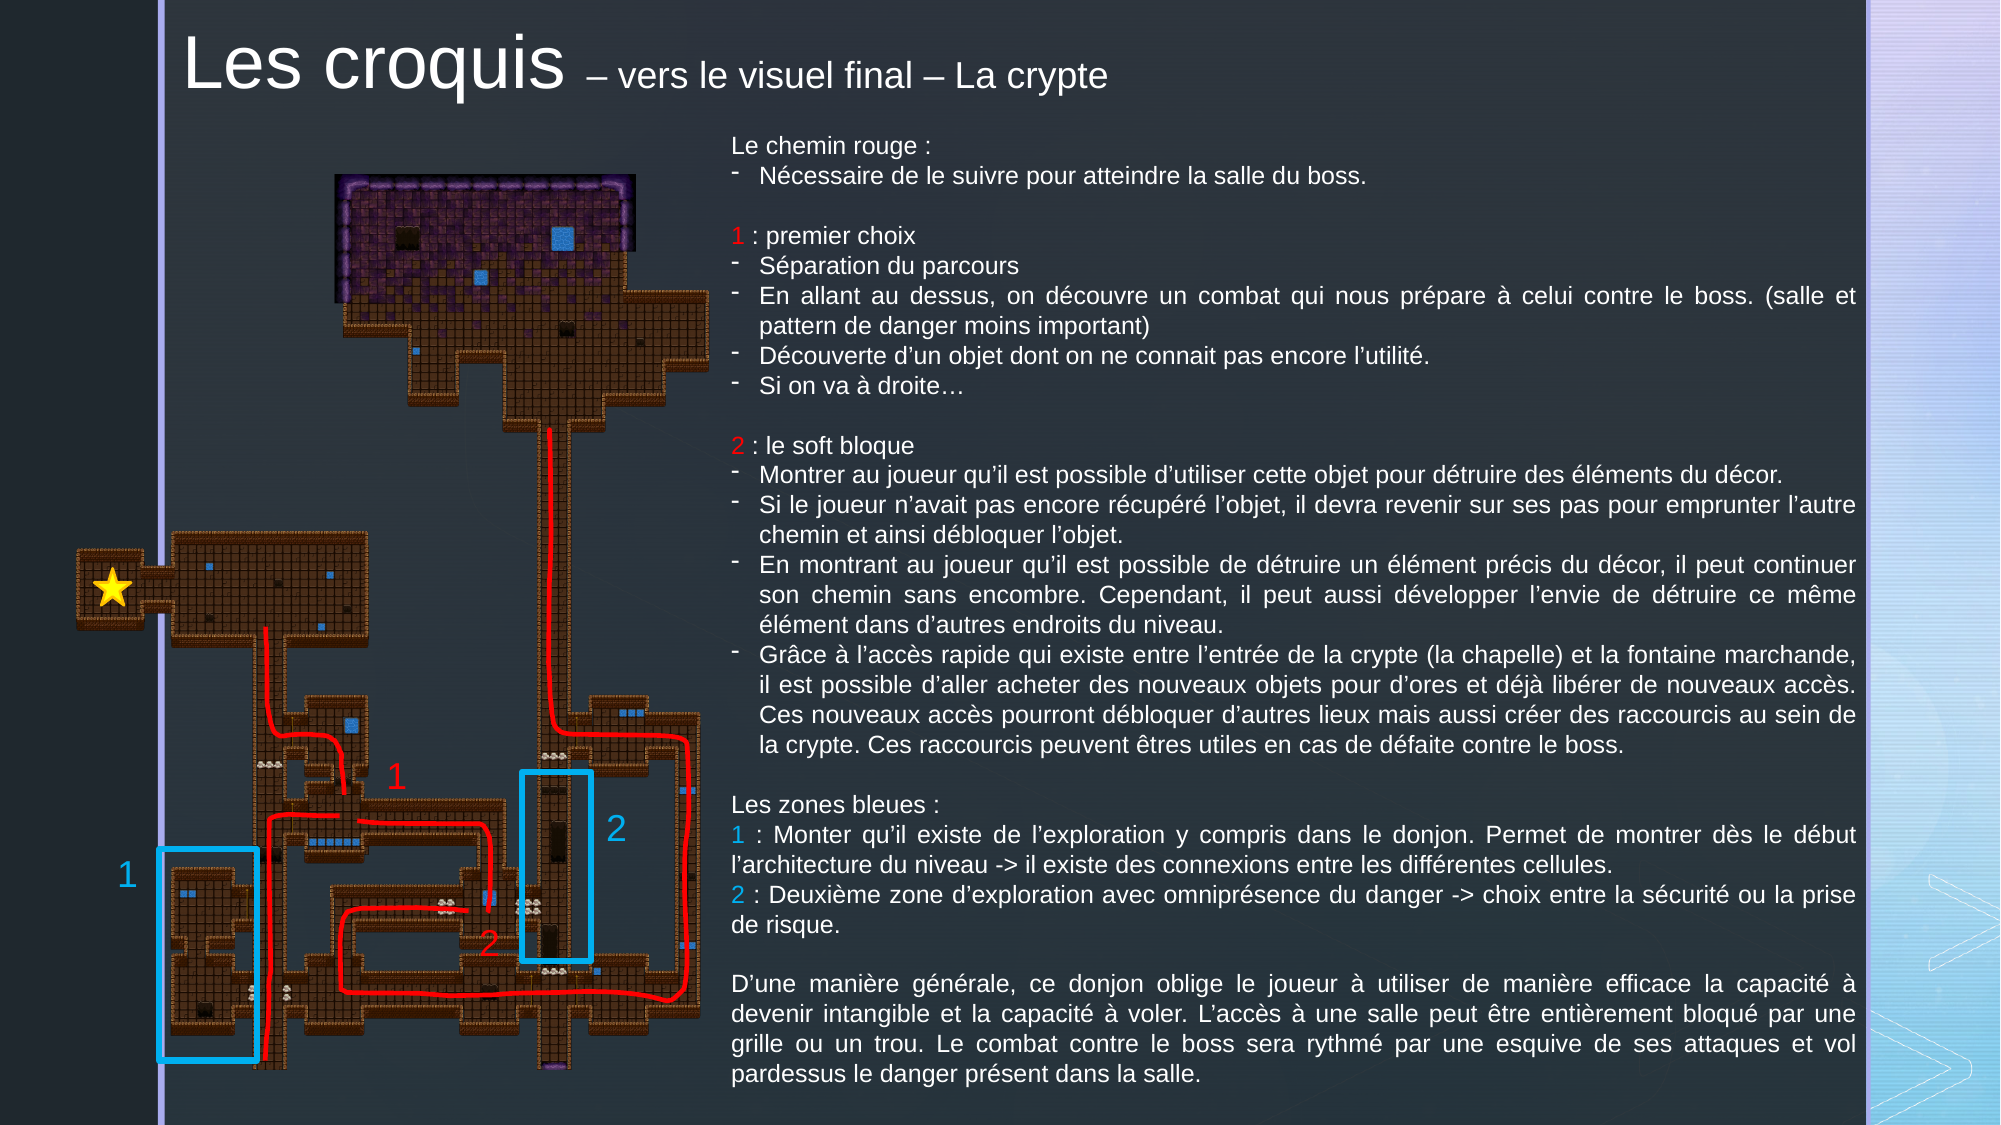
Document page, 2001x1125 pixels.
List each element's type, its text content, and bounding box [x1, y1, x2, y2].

picture [1871, 0, 2001, 1125]
picture [0, 174, 834, 1070]
text_box Les croquis – vers le visuel final – La crypte [167, 5, 1699, 111]
text_box Le chemin rouge : Nécessaire de le suivre pour atteindre la salle du boss. 1 : premier choix Séparation du parcours En allant au dessus, on découvre un combat qui nous prépare à celui contre le boss. (salle et pattern de danger moins important) Découverte d’un objet dont on ne connait pas encore l’utilité. Si on va à droite… 2 : le soft bloque Montrer au joueur qu’il est possible d’utiliser cette objet pour détruire des éléments du décor. Si le joueur n’avait pas encore récupéré l’objet, il devra revenir sur ses pas pour emprunter l’autre chemin et ainsi débloquer l’objet. En montrant au joueur qu’il est possible de détruire un élément précis du décor, il peut continuer son chemin sans encombre. Cependant, il peut aussi développer l’envie de détruire ce même élément dans d’autres endroits du niveau. Grâce à l’accès rapide qui existe entre l’entrée de la crypte (la chapelle) et la fontaine marchande, il est possible d’aller acheter des nouveaux objets pour d’ores et déjà libérer de nouveaux accès. Ces nouveaux accès pourront débloquer d’autres lieux mais aussi créer des raccourcis au sein de la crypte. Ces raccourcis peuvent êtres utiles en cas de défaite contre le boss. Les zones bleues : 1 : Monter qu’il existe de l’exploration y compris dans le donjon. Permet de montrer dès le début l’architecture du niveau -> il existe des connexions entre les différentes cellules. 2 : Deuxième zone d’exploration avec omniprésence du danger -> choix entre la sécurité ou la prise de risque. D’une manière générale, ce donjon oblige le joueur à utiliser de manière efficace la capacité à devenir intangible et la capacité à voler. L’accès à une salle peut être entièrement bloqué par une grille ou un trou. Le combat contre le boss sera rythmé par une esquive de ses attaques et vol pardessus le danger présent dans la salle. [716, 122, 1874, 1125]
